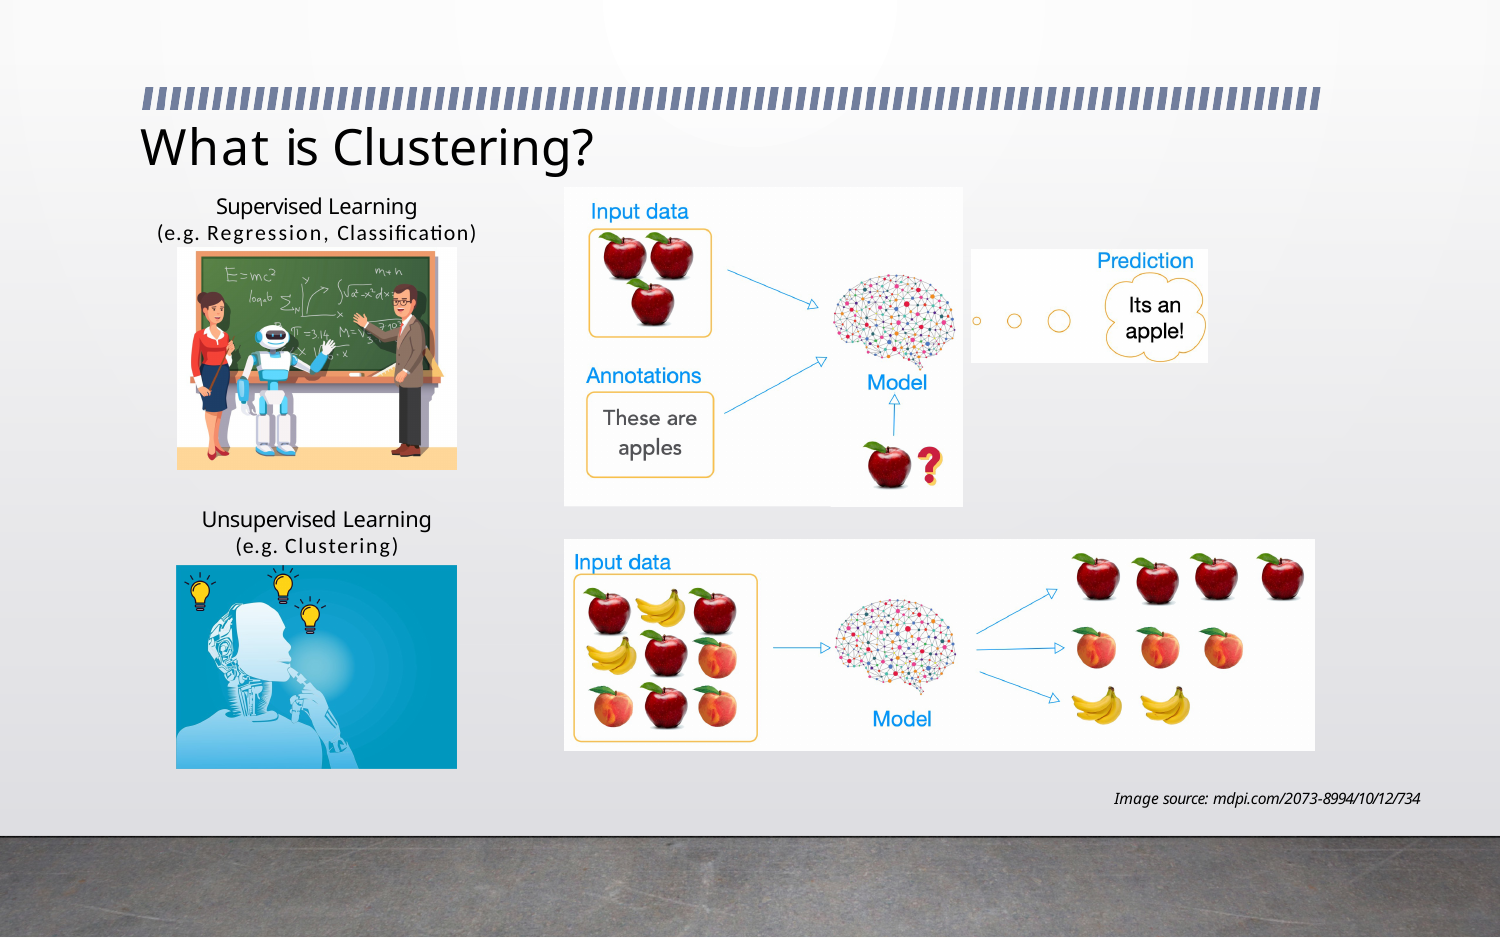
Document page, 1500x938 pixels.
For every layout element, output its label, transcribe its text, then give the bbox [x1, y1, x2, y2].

picture [563, 186, 963, 507]
picture [563, 538, 1315, 752]
text_box Unsupervised Learning (e.g. Clustering) [182, 503, 452, 559]
picture [0, 836, 1500, 937]
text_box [176, 565, 458, 769]
text_box Image source: mdpi.com/2073-8994/10/12/734 [1112, 787, 1475, 809]
title What is Clustering? [138, 120, 736, 280]
picture [970, 249, 1209, 363]
picture [176, 247, 458, 471]
text_box Supervised Learning (e.g. Regression, Classification) [148, 190, 486, 245]
